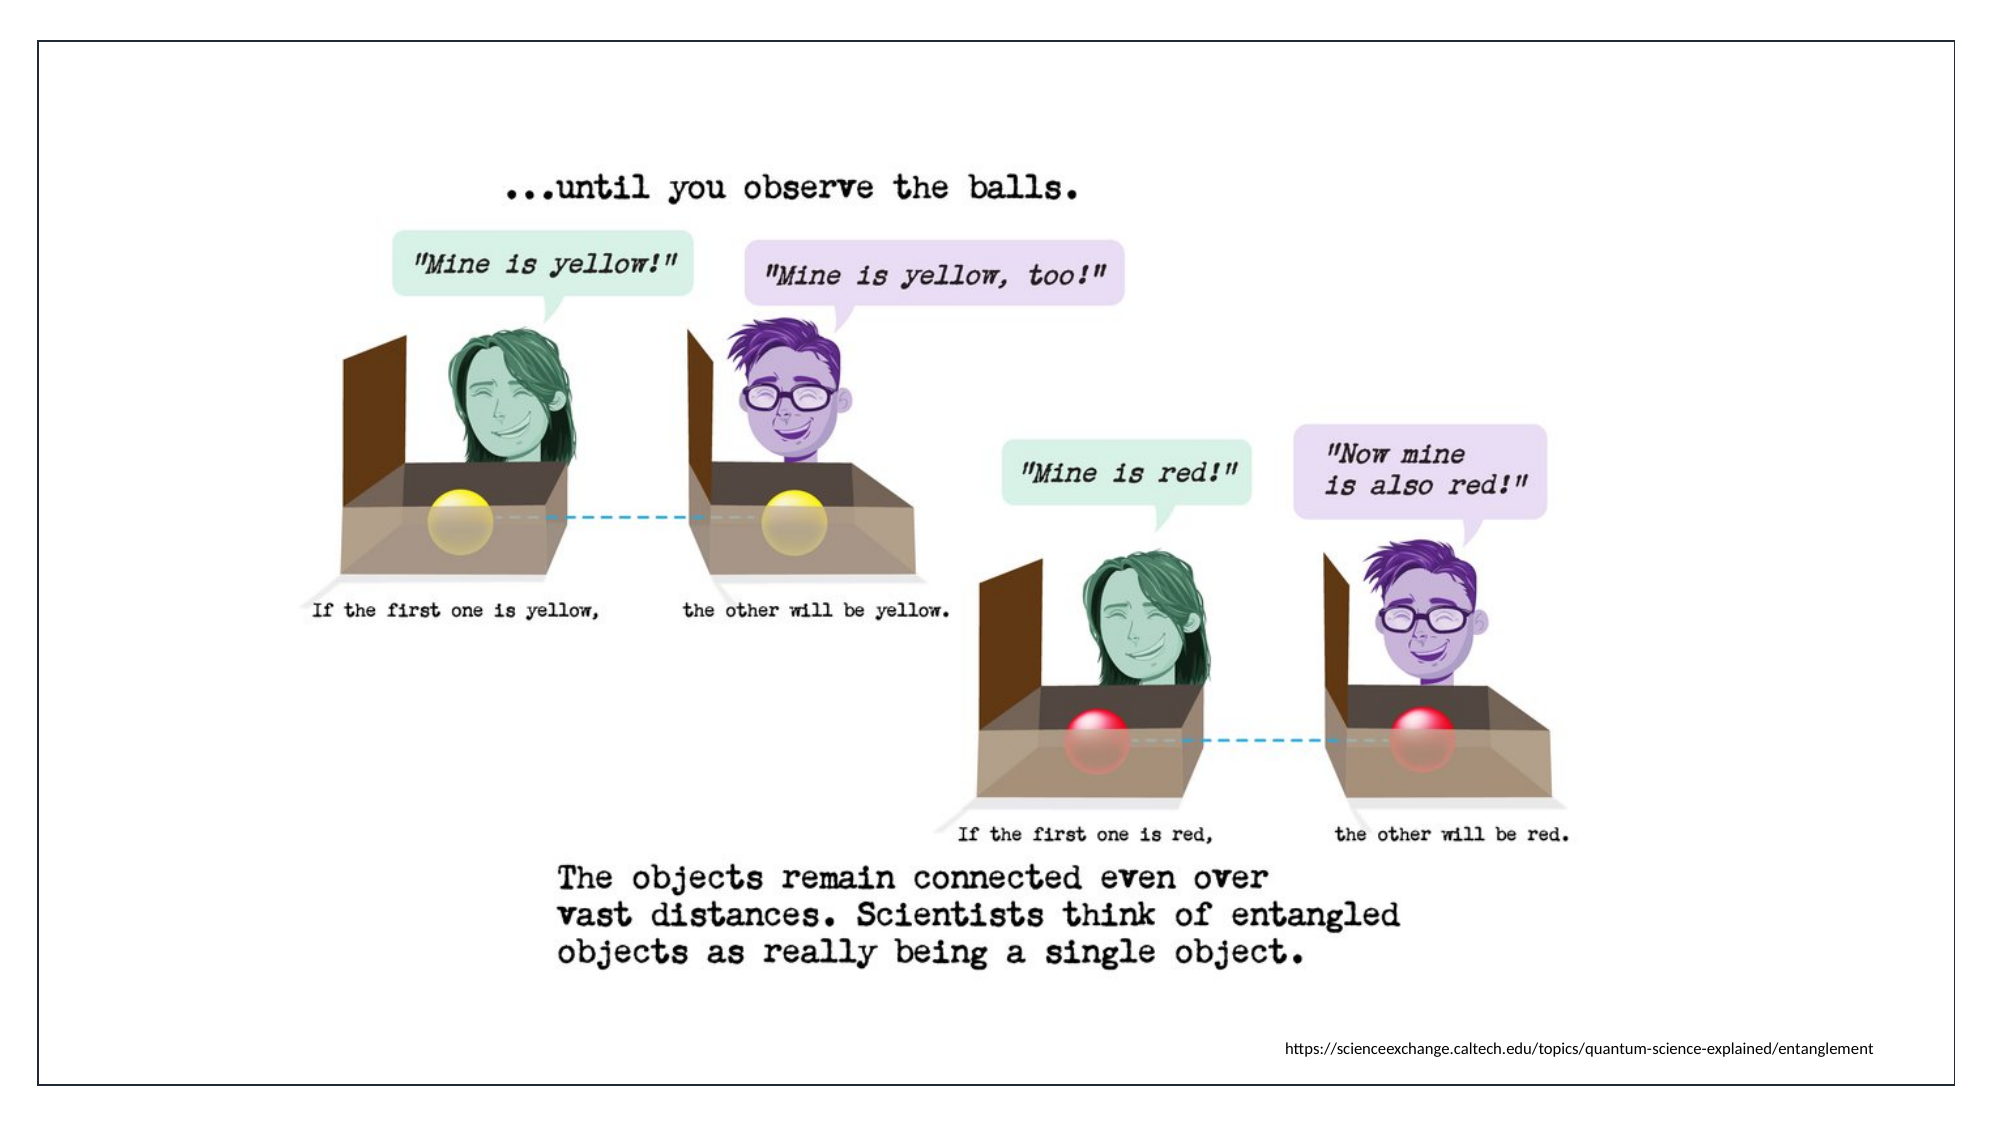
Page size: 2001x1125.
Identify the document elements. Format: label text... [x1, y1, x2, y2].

text_box [37, 40, 1955, 1086]
picture [293, 133, 1599, 992]
text_box https://scienceexchange.caltech.edu/topics/quantum-science-explained/entanglement [1270, 1030, 1943, 1066]
